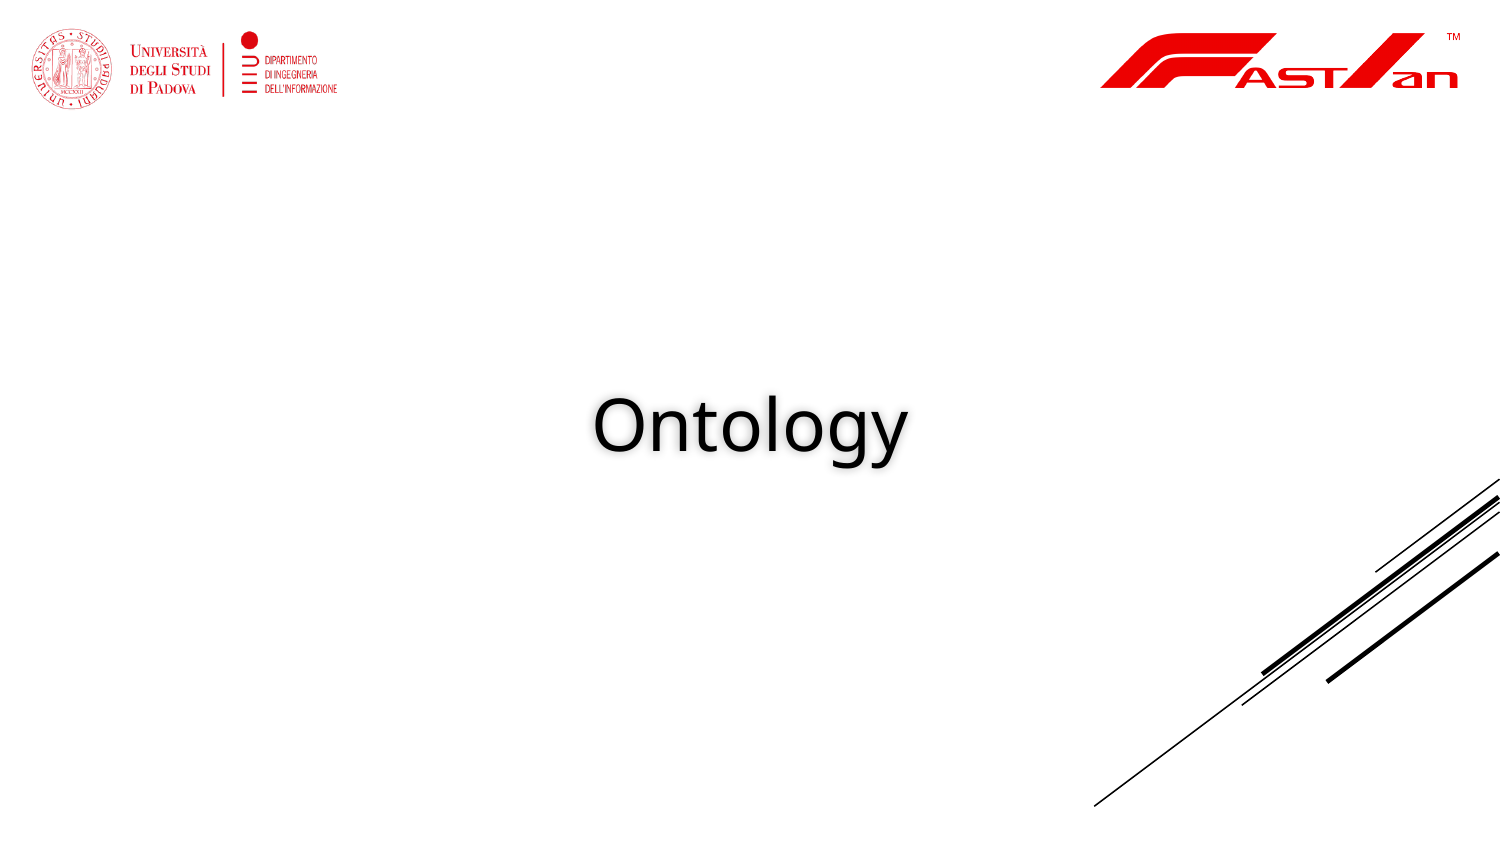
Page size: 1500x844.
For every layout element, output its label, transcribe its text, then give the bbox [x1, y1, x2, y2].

picture [1100, 33, 1460, 88]
picture [30, 27, 337, 117]
title Ontology [212, 356, 1288, 488]
